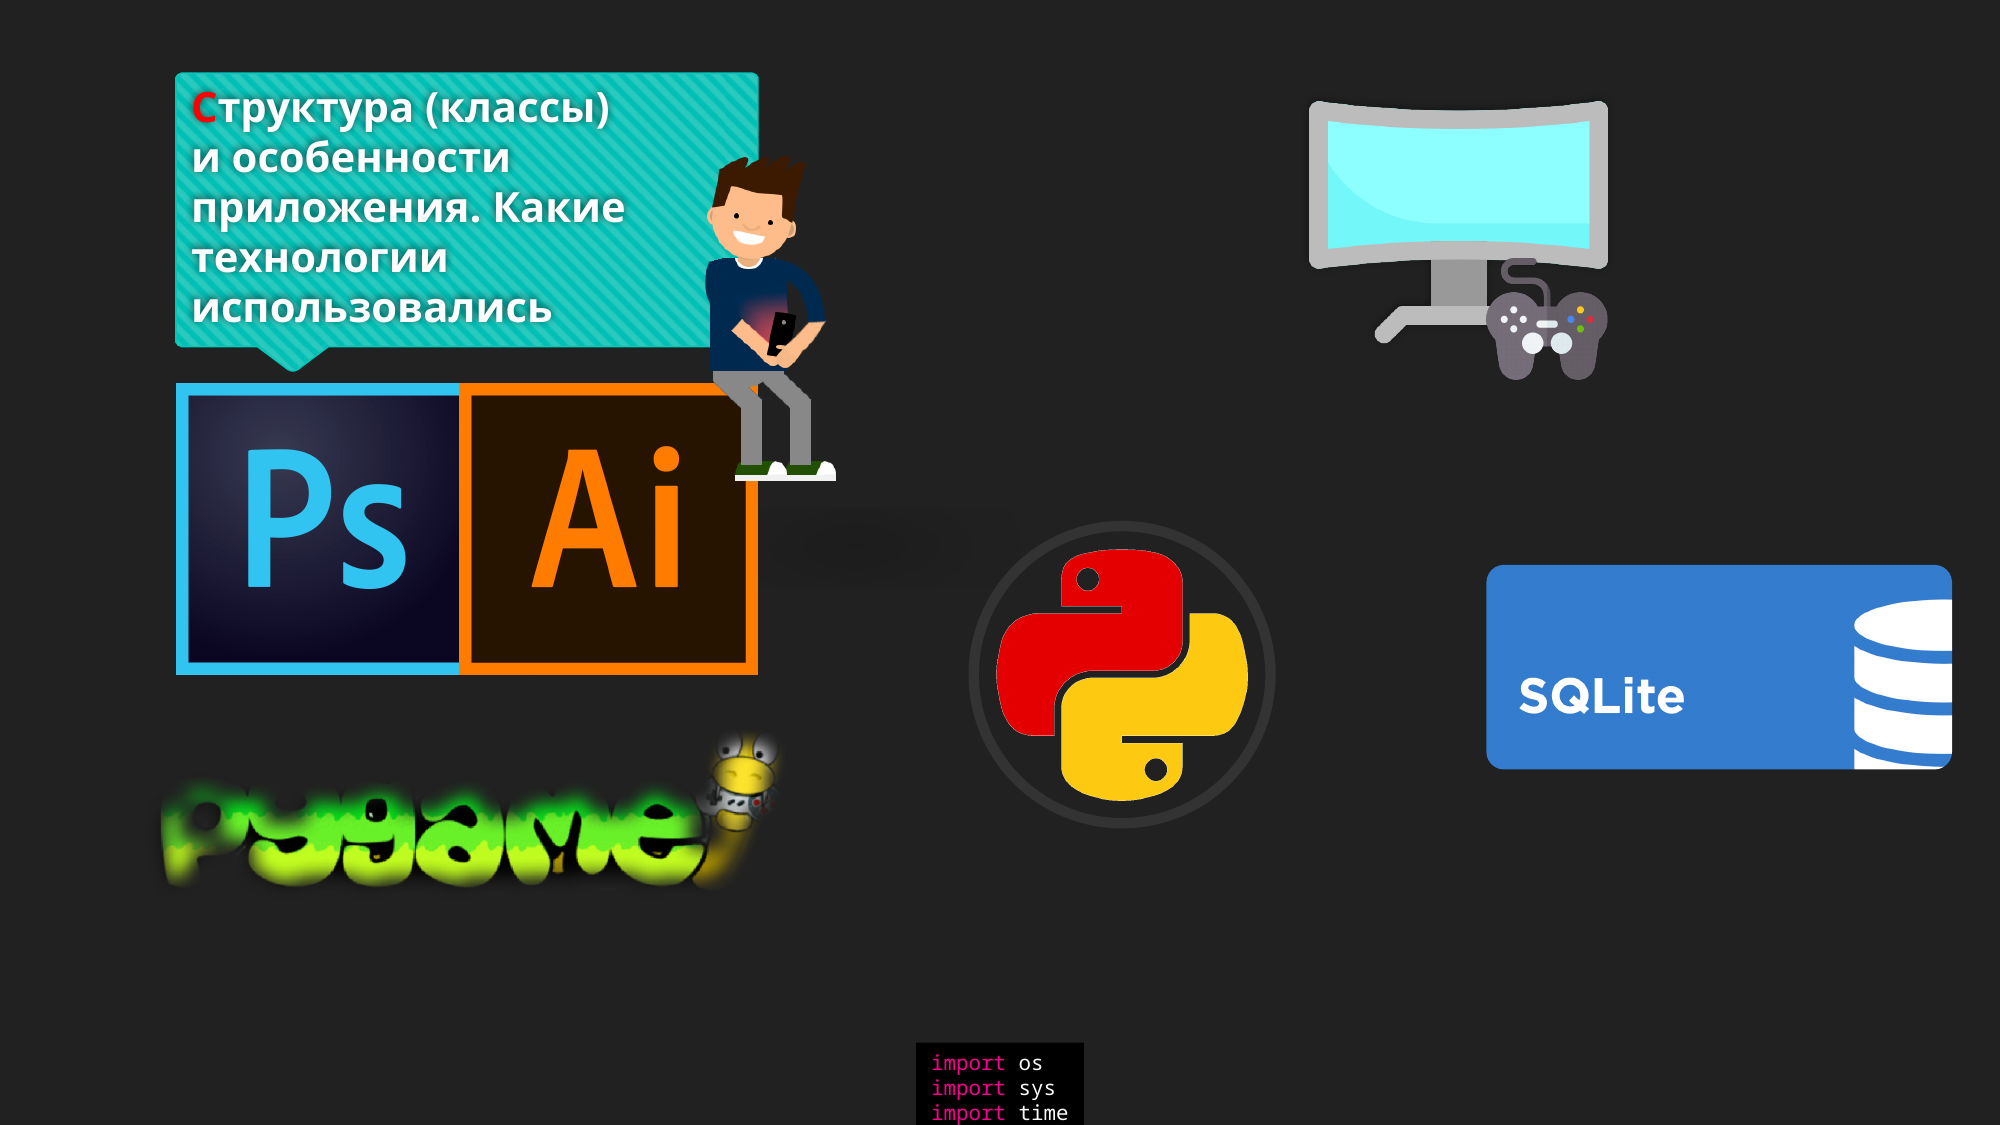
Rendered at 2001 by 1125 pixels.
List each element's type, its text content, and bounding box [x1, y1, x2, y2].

picture [1486, 258, 1608, 380]
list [1309, 72, 1608, 372]
picture [1486, 564, 1953, 770]
picture [175, 118, 867, 675]
title Cтруктура (классы) и особенности приложения. Какие технологии использовались [176, 73, 758, 339]
text_box import os import sys import time [916, 1042, 1084, 1125]
picture [973, 525, 1271, 824]
picture [116, 719, 818, 948]
